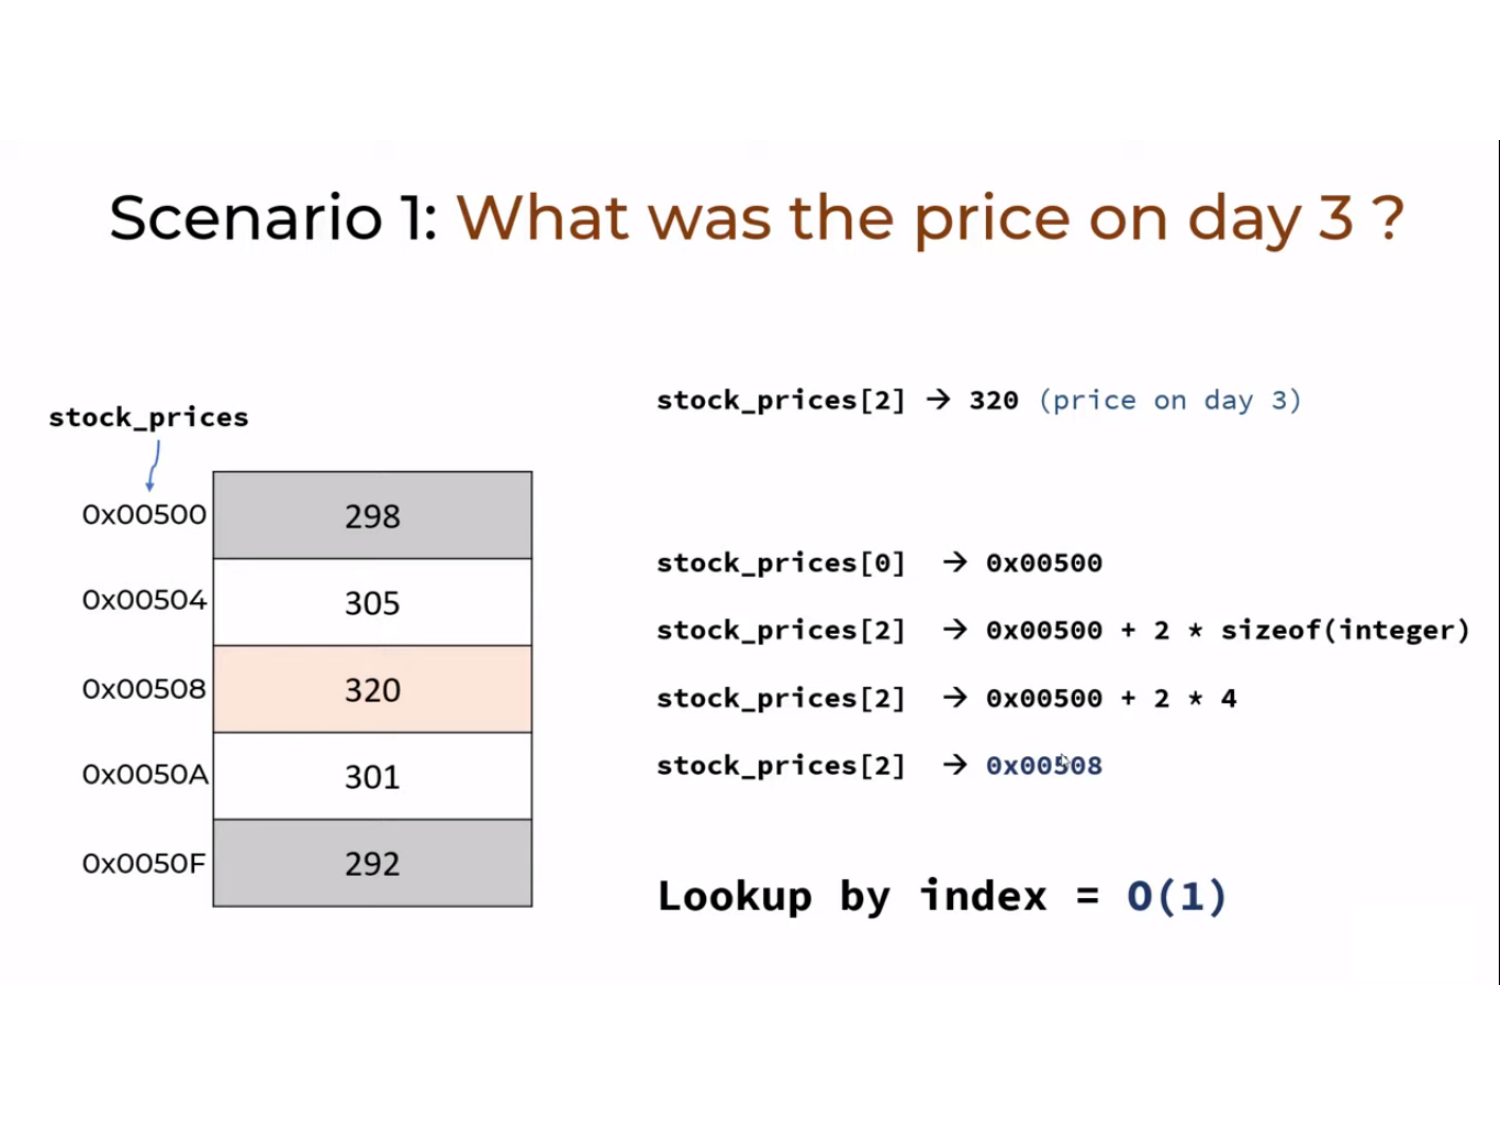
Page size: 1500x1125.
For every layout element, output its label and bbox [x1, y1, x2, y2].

picture [0, 140, 1500, 985]
